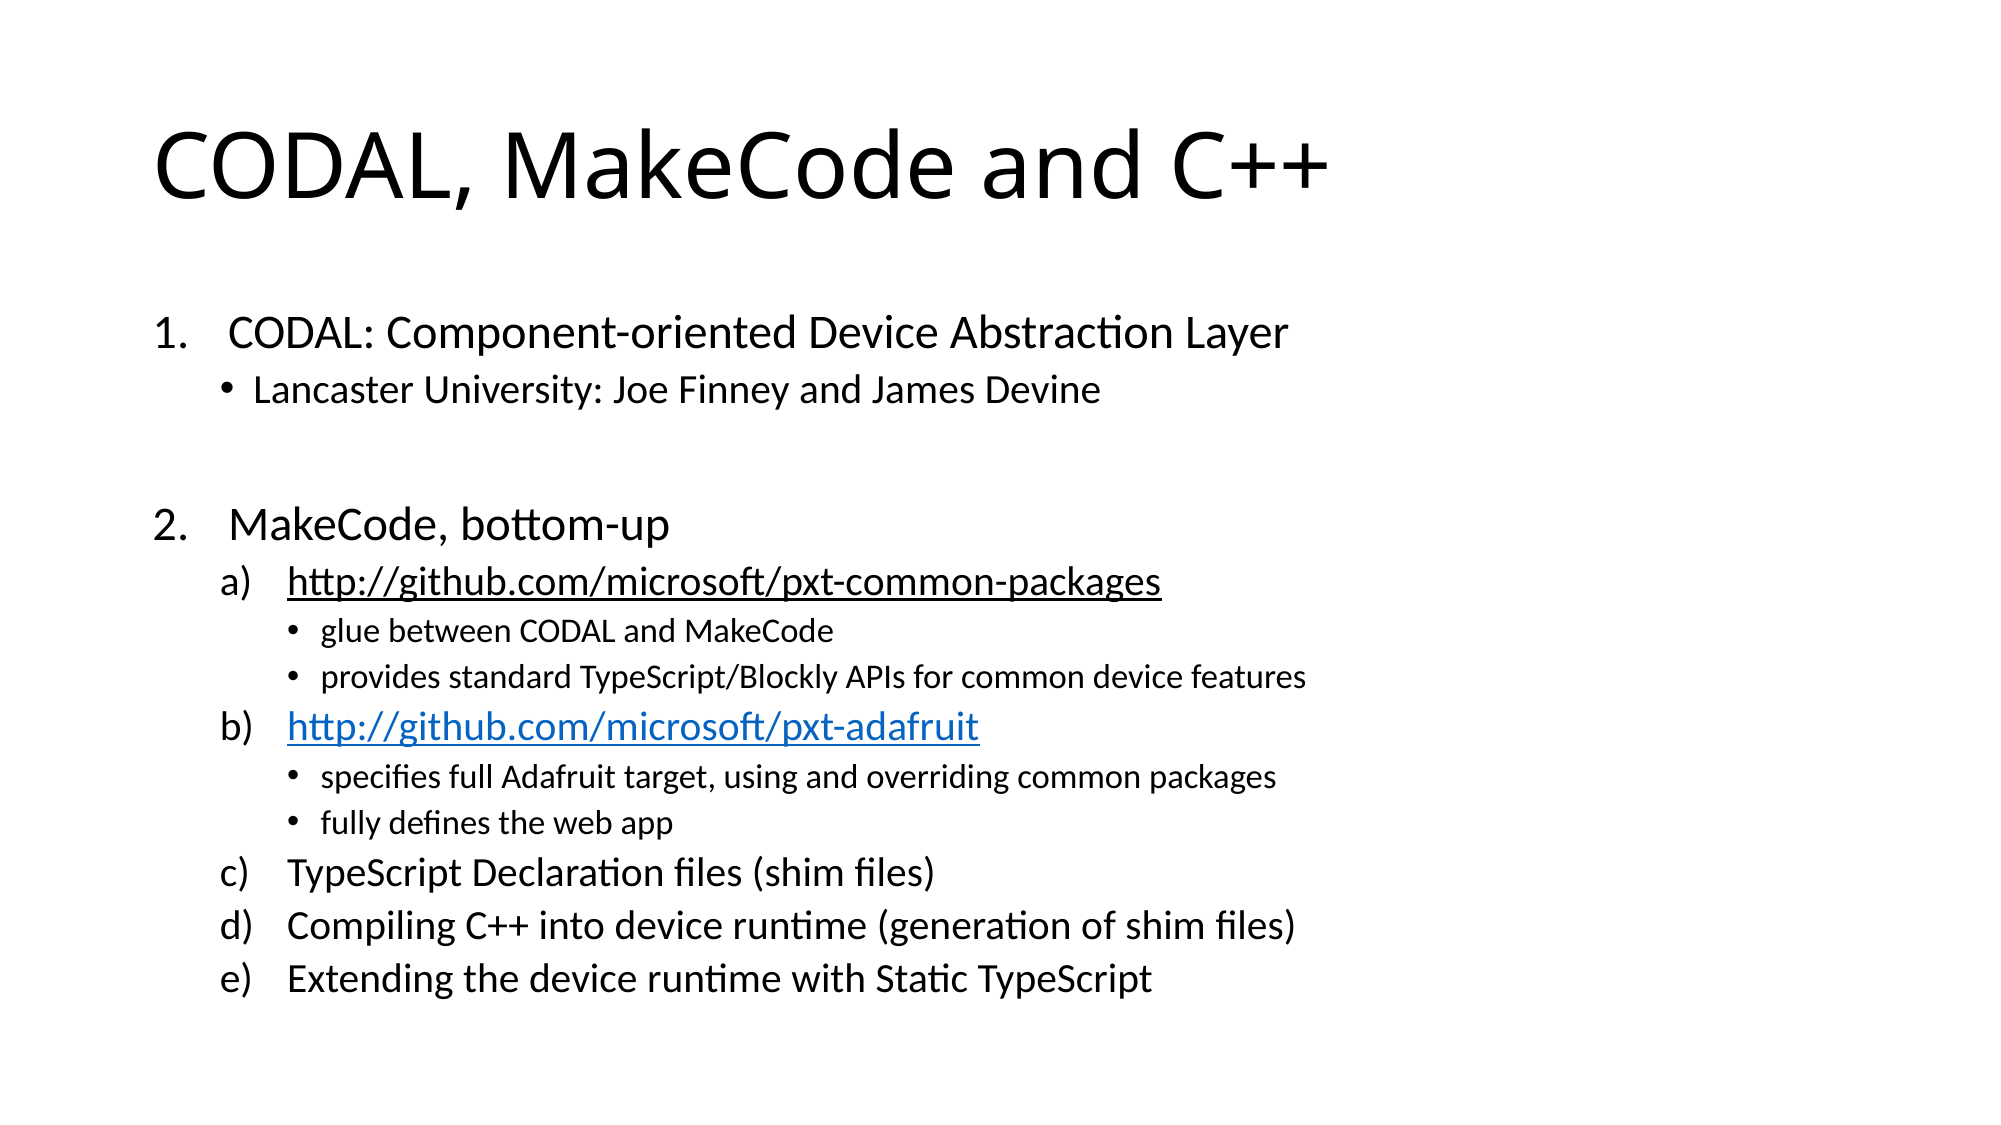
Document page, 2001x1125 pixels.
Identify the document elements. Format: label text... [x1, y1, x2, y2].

title CODAL, MakeCode and C++ [137, 59, 1863, 278]
list CODAL: Component-oriented Device Abstraction Layer Lancaster University: Joe Finney and James Devine MakeCode, bottom-up http://github.com/microsoft/pxt-common-packages glue between CODAL and MakeCode provides standard TypeScript/Blockly APIs for common device features http://github.com/microsoft/pxt-adafruit specifies full Adafruit target, using and overriding common packages fully defines the web app TypeScript Declaration files (shim files) Compiling C++ into device runtime (generation of shim files) Extending the device runtime with Static TypeScript [137, 299, 1863, 1014]
